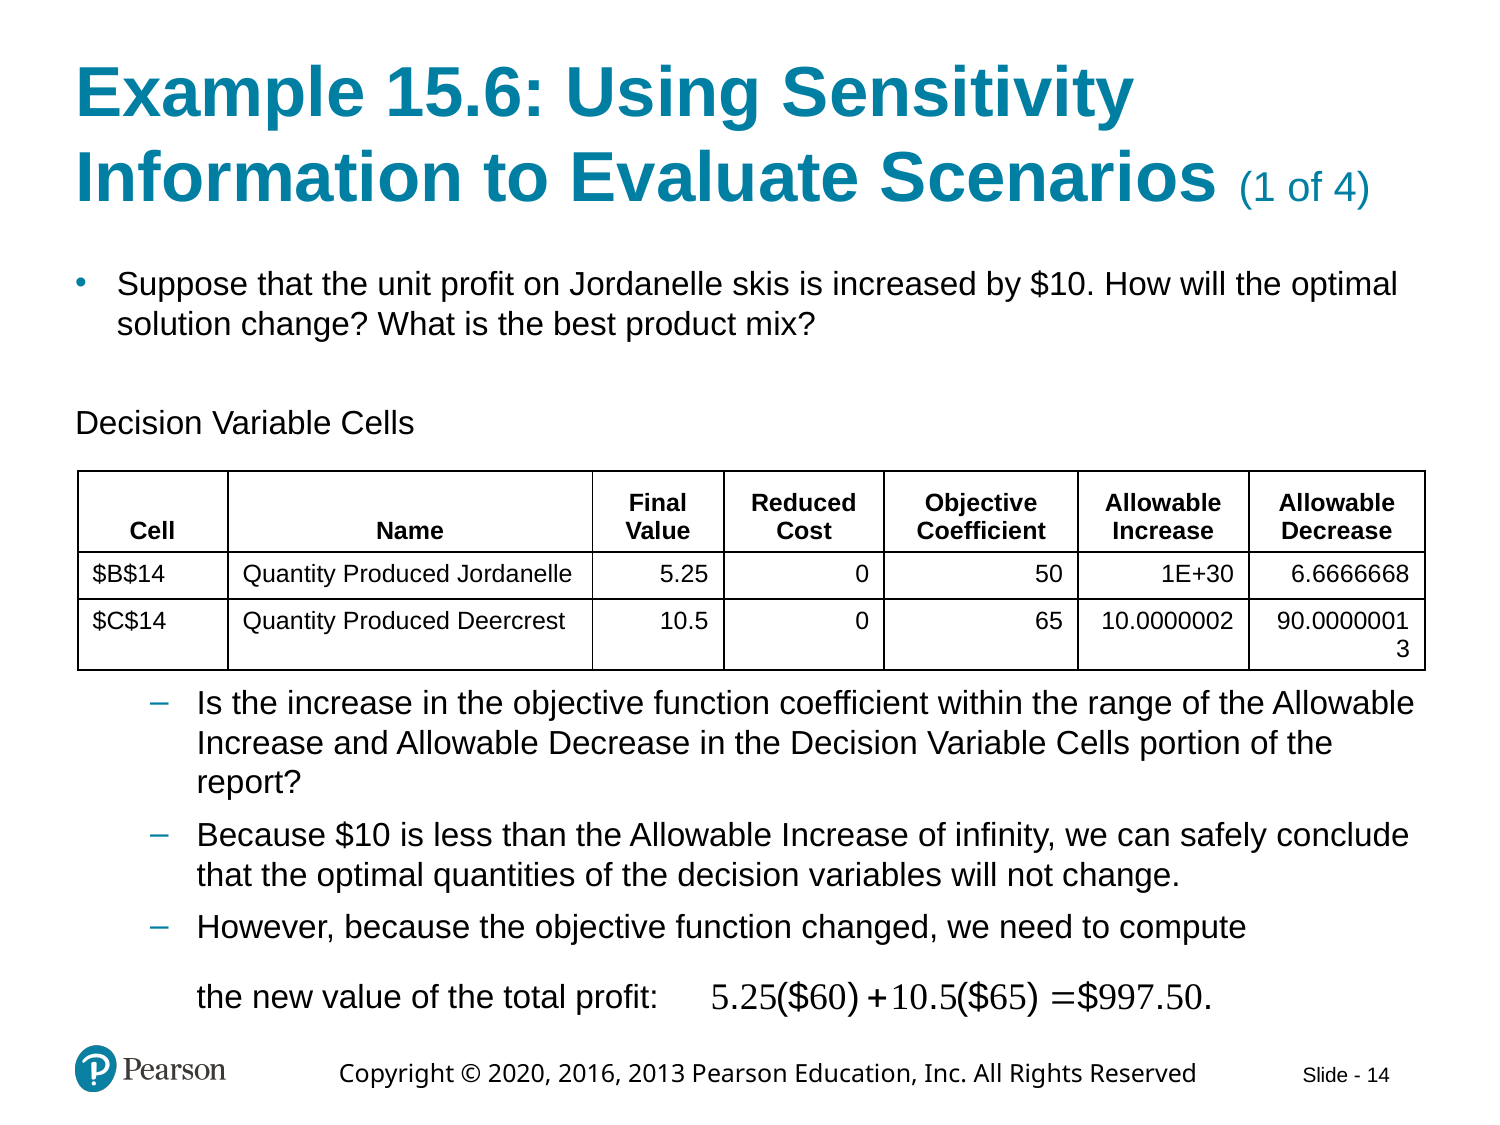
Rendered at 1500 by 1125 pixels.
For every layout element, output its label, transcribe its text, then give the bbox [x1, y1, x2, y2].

picture [83, 1054, 109, 1079]
table_cell Quantity Produced Jordanelle [229, 553, 592, 598]
table_cell 10.0000002 [1079, 600, 1248, 669]
table_cell 0 [725, 600, 883, 669]
picture [101, 1045, 226, 1092]
table_header Allowable Increase [1079, 472, 1248, 551]
table_header Allowable Decrease [1250, 472, 1424, 551]
table_header Name [229, 472, 592, 551]
list Decision Variable Cells [75, 401, 427, 450]
table_header Reduced Cost [725, 472, 883, 551]
table_cell 65 [885, 600, 1077, 669]
table_cell 10.5 [593, 600, 723, 669]
table_cell $C$14 [79, 600, 227, 669]
list Is the increase in the objective function coefficient within the range of the Allowable Increase and Allowable Decrease in the Decision Variable Cells portion of the report? Because $10 is less than the Allowable Increase of infinity, we can safely conclude that the optimal quantities of the decision variables will not change. However, because the objective function changed, we need to compute [75, 680, 1432, 963]
list the new value of the total profit: [196, 974, 684, 1021]
table_cell 90.00000013 [1250, 600, 1424, 669]
table_cell 1E+30 [1079, 553, 1248, 598]
table_cell 5.25 [593, 553, 723, 598]
picture [75, 1045, 90, 1061]
table_cell $B$14 [79, 553, 227, 598]
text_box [708, 978, 1216, 1021]
table_cell Quantity Produced Deercrest [229, 600, 592, 669]
table_cell 6.6666668 [1250, 553, 1424, 598]
picture [75, 1078, 86, 1092]
table_header Objective Coefficient [885, 472, 1077, 551]
title Example 15.6: Using Sensitivity Information to Evaluate Scenarios (1 of 4) [75, 35, 1432, 216]
list Suppose that the unit profit on Jordanelle skis is increased by $10. How will the optimal solution change? What is the best product mix? [75, 262, 1432, 380]
table_header Final Value [593, 472, 723, 551]
table_cell 0 [725, 553, 883, 598]
table_cell 50 [885, 553, 1077, 598]
table_header Cell [79, 472, 227, 551]
